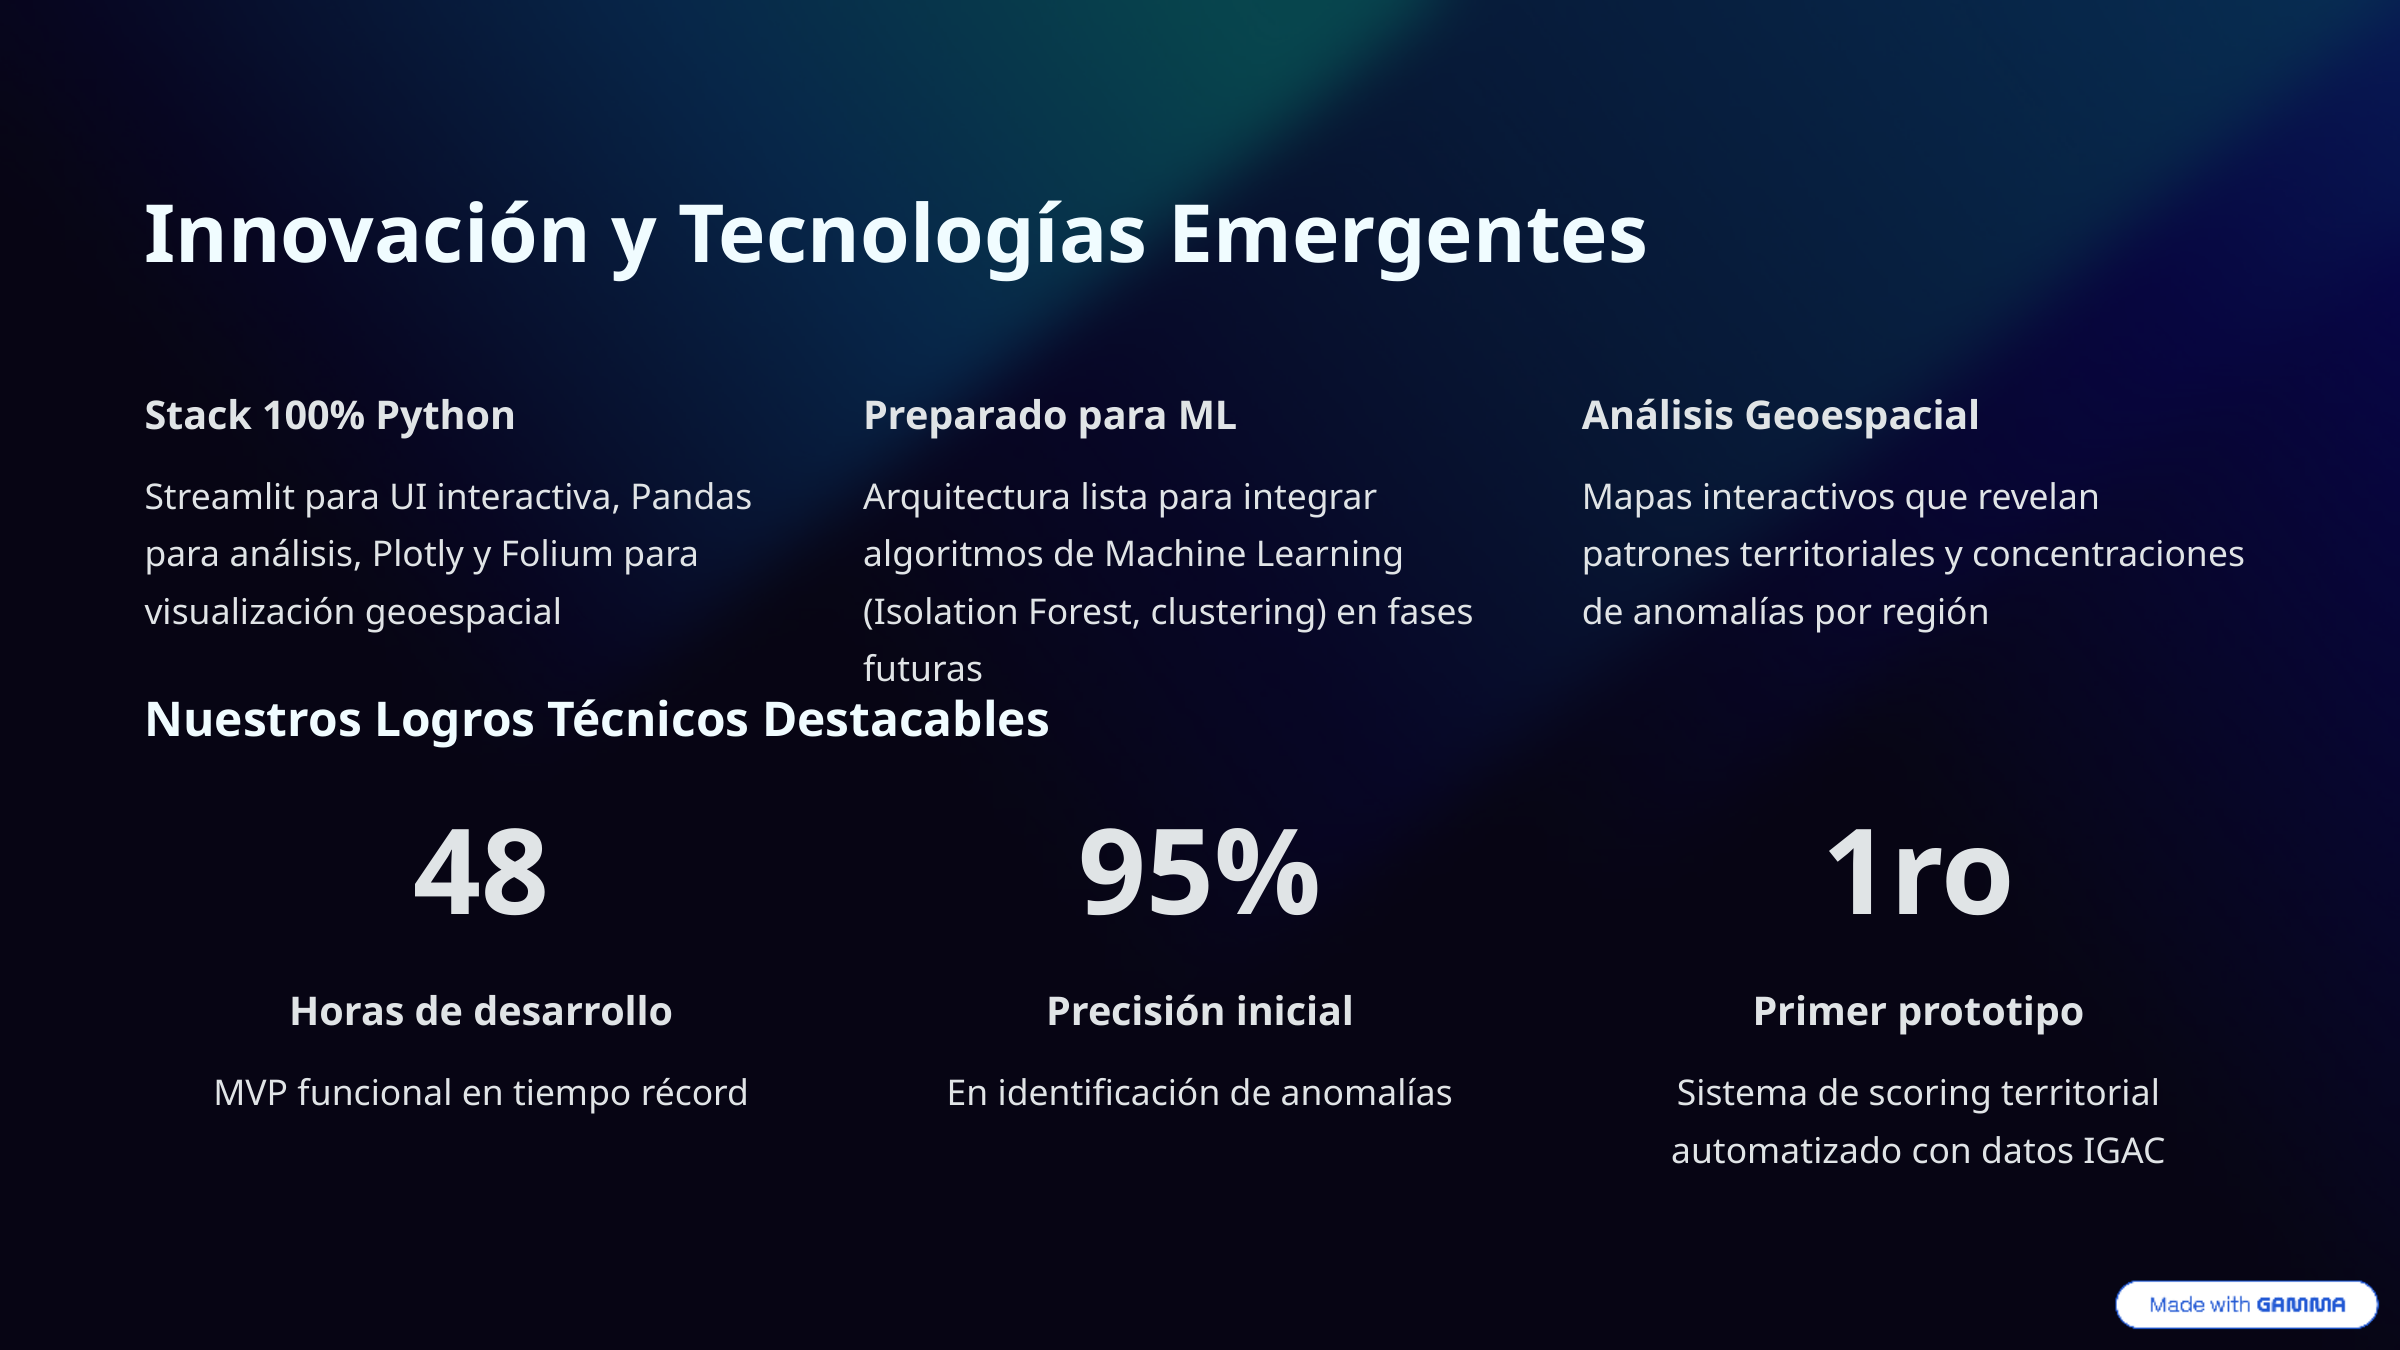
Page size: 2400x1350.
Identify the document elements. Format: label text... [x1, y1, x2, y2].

text_box Mapas interactivos que revelan patrones territoriales y concentraciones de anomalías por región [1581, 459, 2256, 633]
text_box Análisis Geoespacial [1581, 387, 1984, 438]
text_box Stack 100% Python [144, 387, 546, 438]
text_box 1ro [1581, 819, 2256, 939]
text_box Innovación y Tecnologías Emergentes [144, 178, 1558, 279]
picture [2106, 1271, 2389, 1339]
text_box Streamlit para UI interactiva, Pandas para análisis, Plotly y Folium para visualización geoespacial [144, 459, 818, 633]
text_box En identificación de anomalías [863, 1055, 1537, 1114]
text_box 95% [863, 819, 1537, 939]
text_box Primer prototipo [1717, 983, 2120, 1034]
text_box Arquitectura lista para integrar algoritmos de Machine Learning (Isolation Forest, clustering) en fases futuras [863, 459, 1537, 633]
text_box Precisión inicial [999, 983, 1401, 1034]
text_box Nuestros Logros Técnicos Destacables [144, 686, 1022, 748]
text_box Sistema de scoring territorial automatizado con datos IGAC [1581, 1055, 2256, 1172]
text_box Horas de desarrollo [280, 983, 682, 1034]
text_box Preparado para ML [863, 387, 1265, 438]
text_box MVP funcional en tiempo récord [144, 1055, 818, 1114]
text_box 48 [144, 819, 818, 939]
